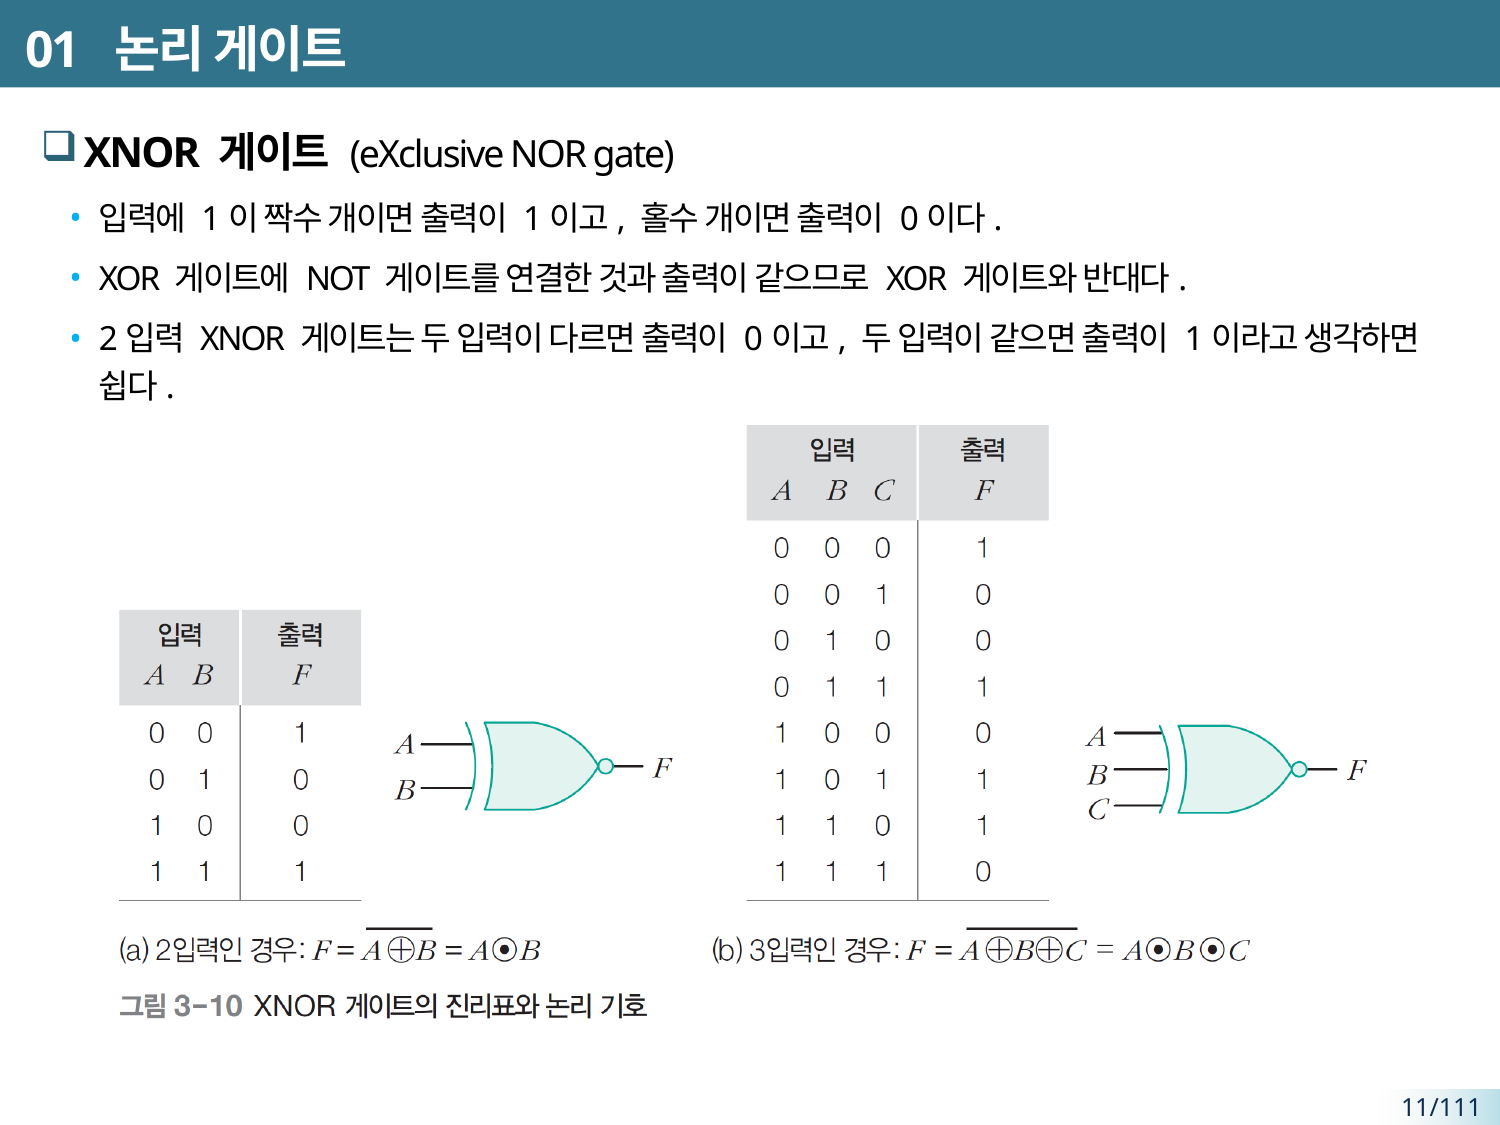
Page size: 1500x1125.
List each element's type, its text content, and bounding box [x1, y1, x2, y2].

list XNOR 게이트 (eXclusive NOR gate) 입력에 1이 짝수 개이면 출력이 1이고, 홀수 개이면 출력이 0이다. XOR 게이트에 NOT 게이트를 연결한 것과 출력이 같으므로 XOR 게이트와 반대다. 2입력 XNOR 게이트는 두 입력이 다르면 출력이 0이고, 두 입력이 같으면 출력이 1이라고 생각하면 쉽다. [10, 113, 1481, 1044]
title 01 논리 게이트 [10, 8, 1288, 87]
picture [111, 420, 1373, 1036]
